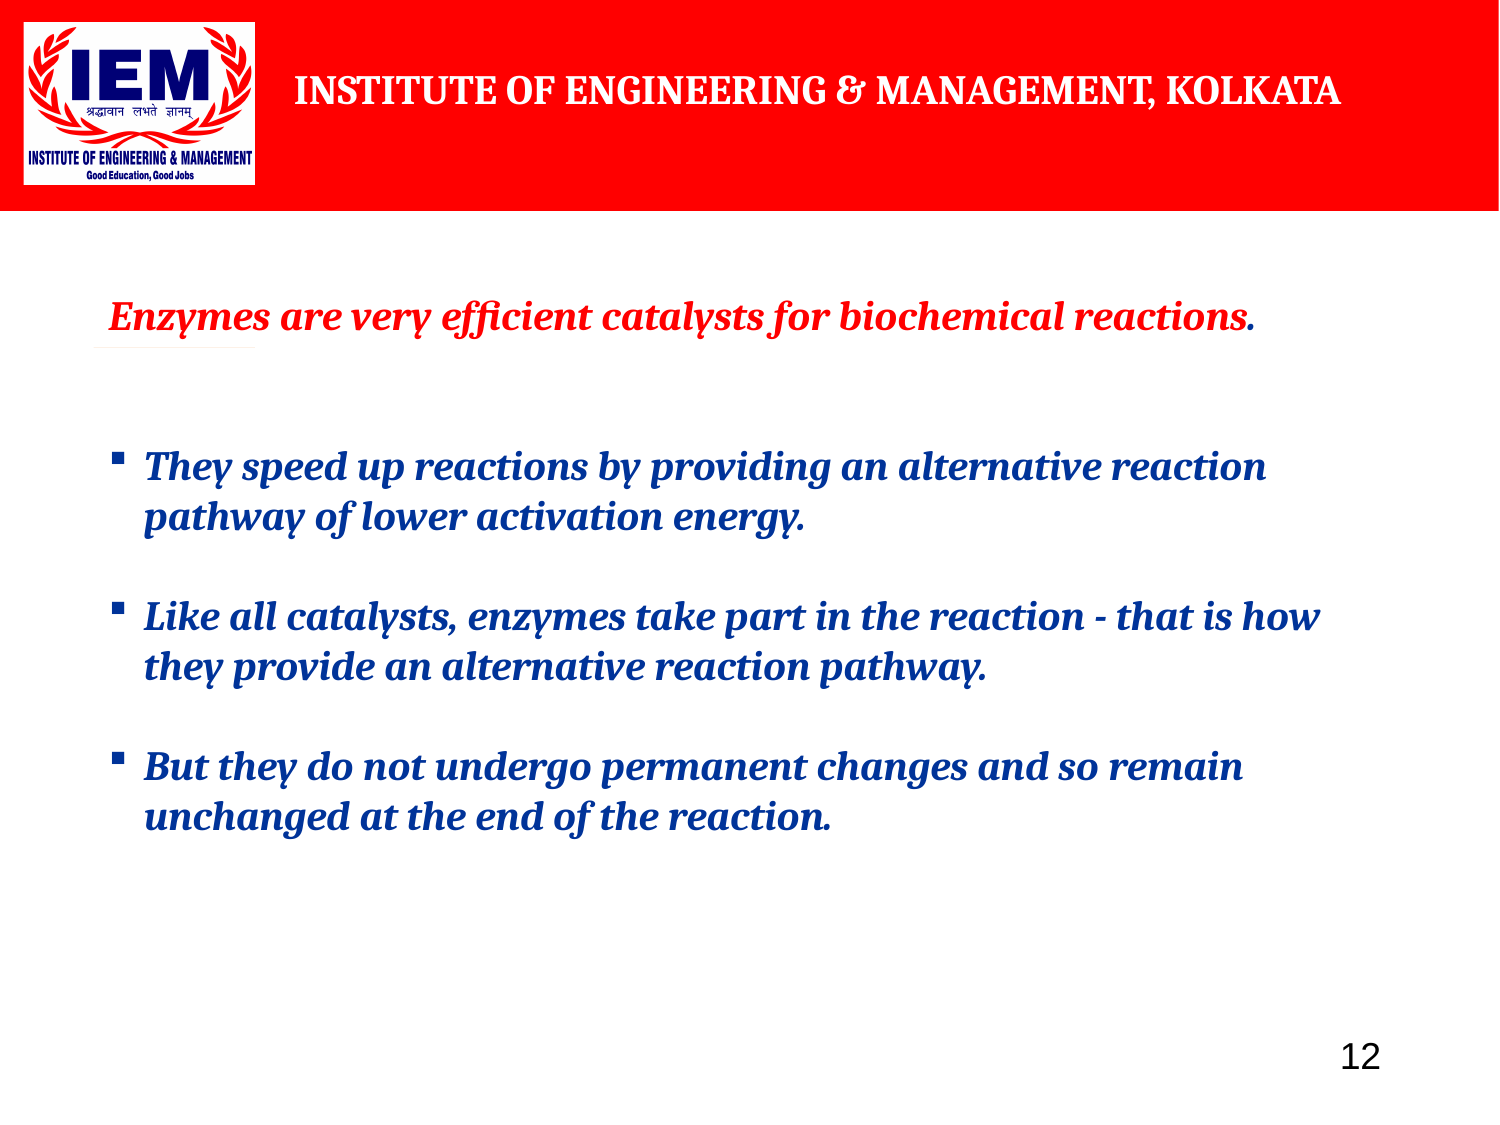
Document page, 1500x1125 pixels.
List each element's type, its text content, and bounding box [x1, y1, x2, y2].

picture [23, 22, 255, 185]
text_box Enzymes are very efficient catalysts for biochemical reactions. They speed up reactions by providing an alternative reaction pathway of lower activation energy. Like all catalysts, enzymes take part in the reaction - that is how they provide an alternative reaction pathway. But they do not undergo permanent changes and so remain unchanged at the end of the reaction. [93, 281, 1355, 847]
